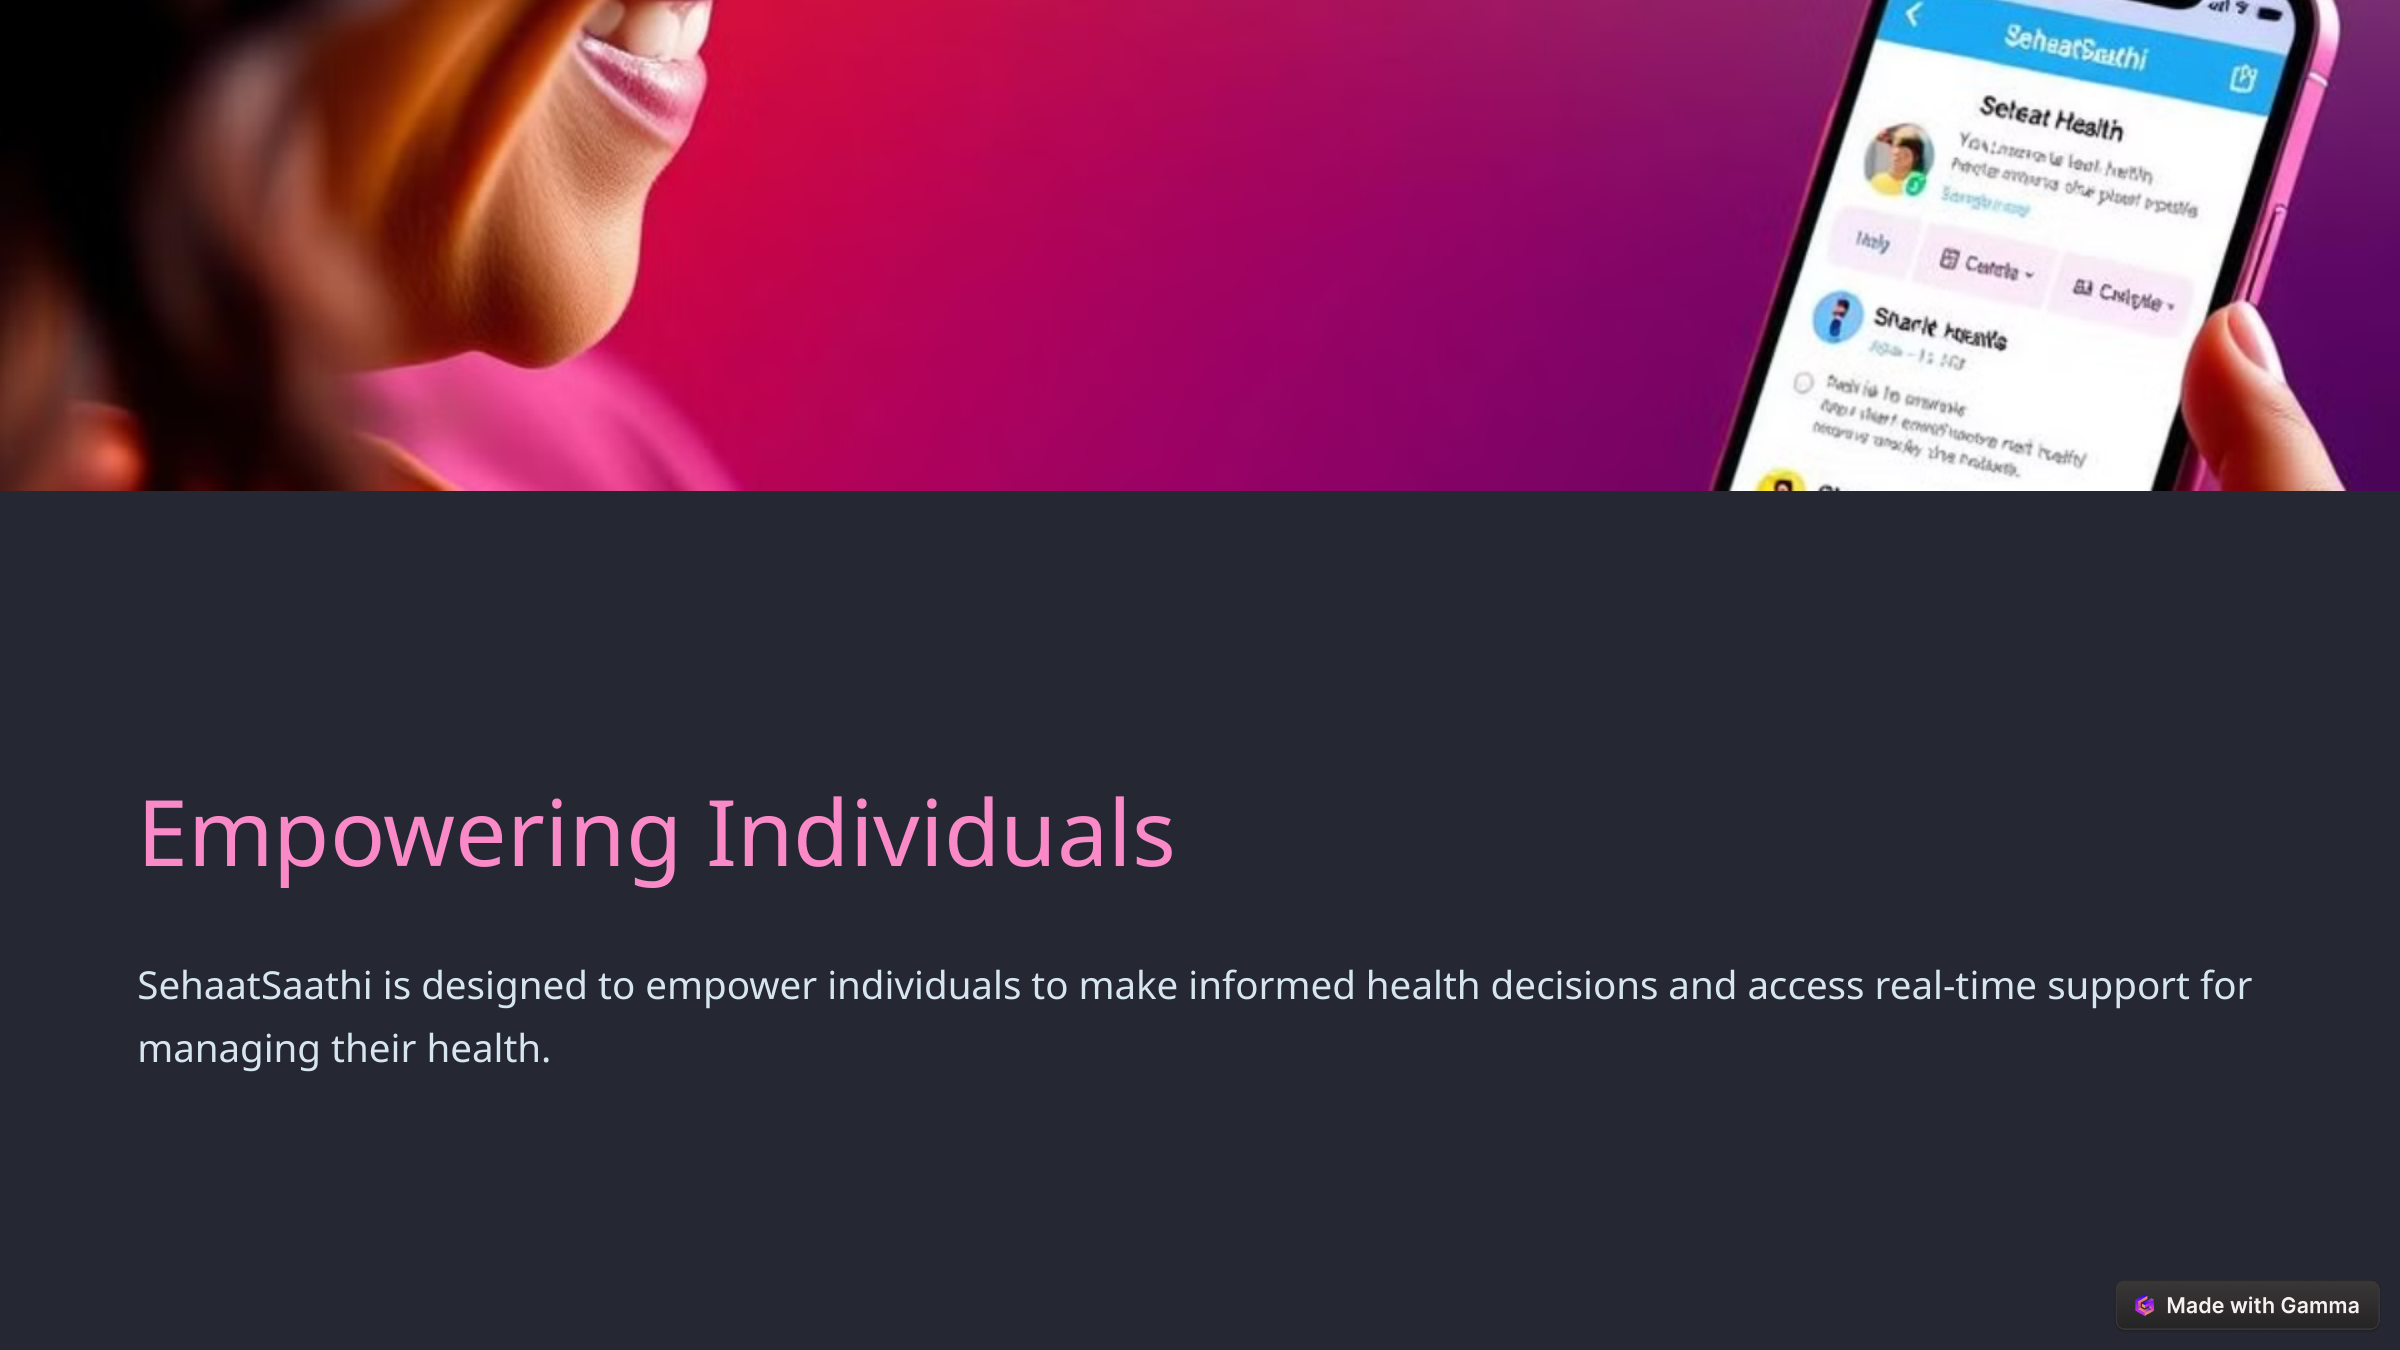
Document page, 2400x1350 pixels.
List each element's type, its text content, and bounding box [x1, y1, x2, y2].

picture [0, 0, 2400, 491]
picture [2106, 1271, 2389, 1339]
text_box SehaatSaathi is designed to empower individuals to make informed health decisions and access real-time support for managing their health. [137, 944, 2263, 1071]
text_box Empowering Individuals [137, 770, 1173, 886]
